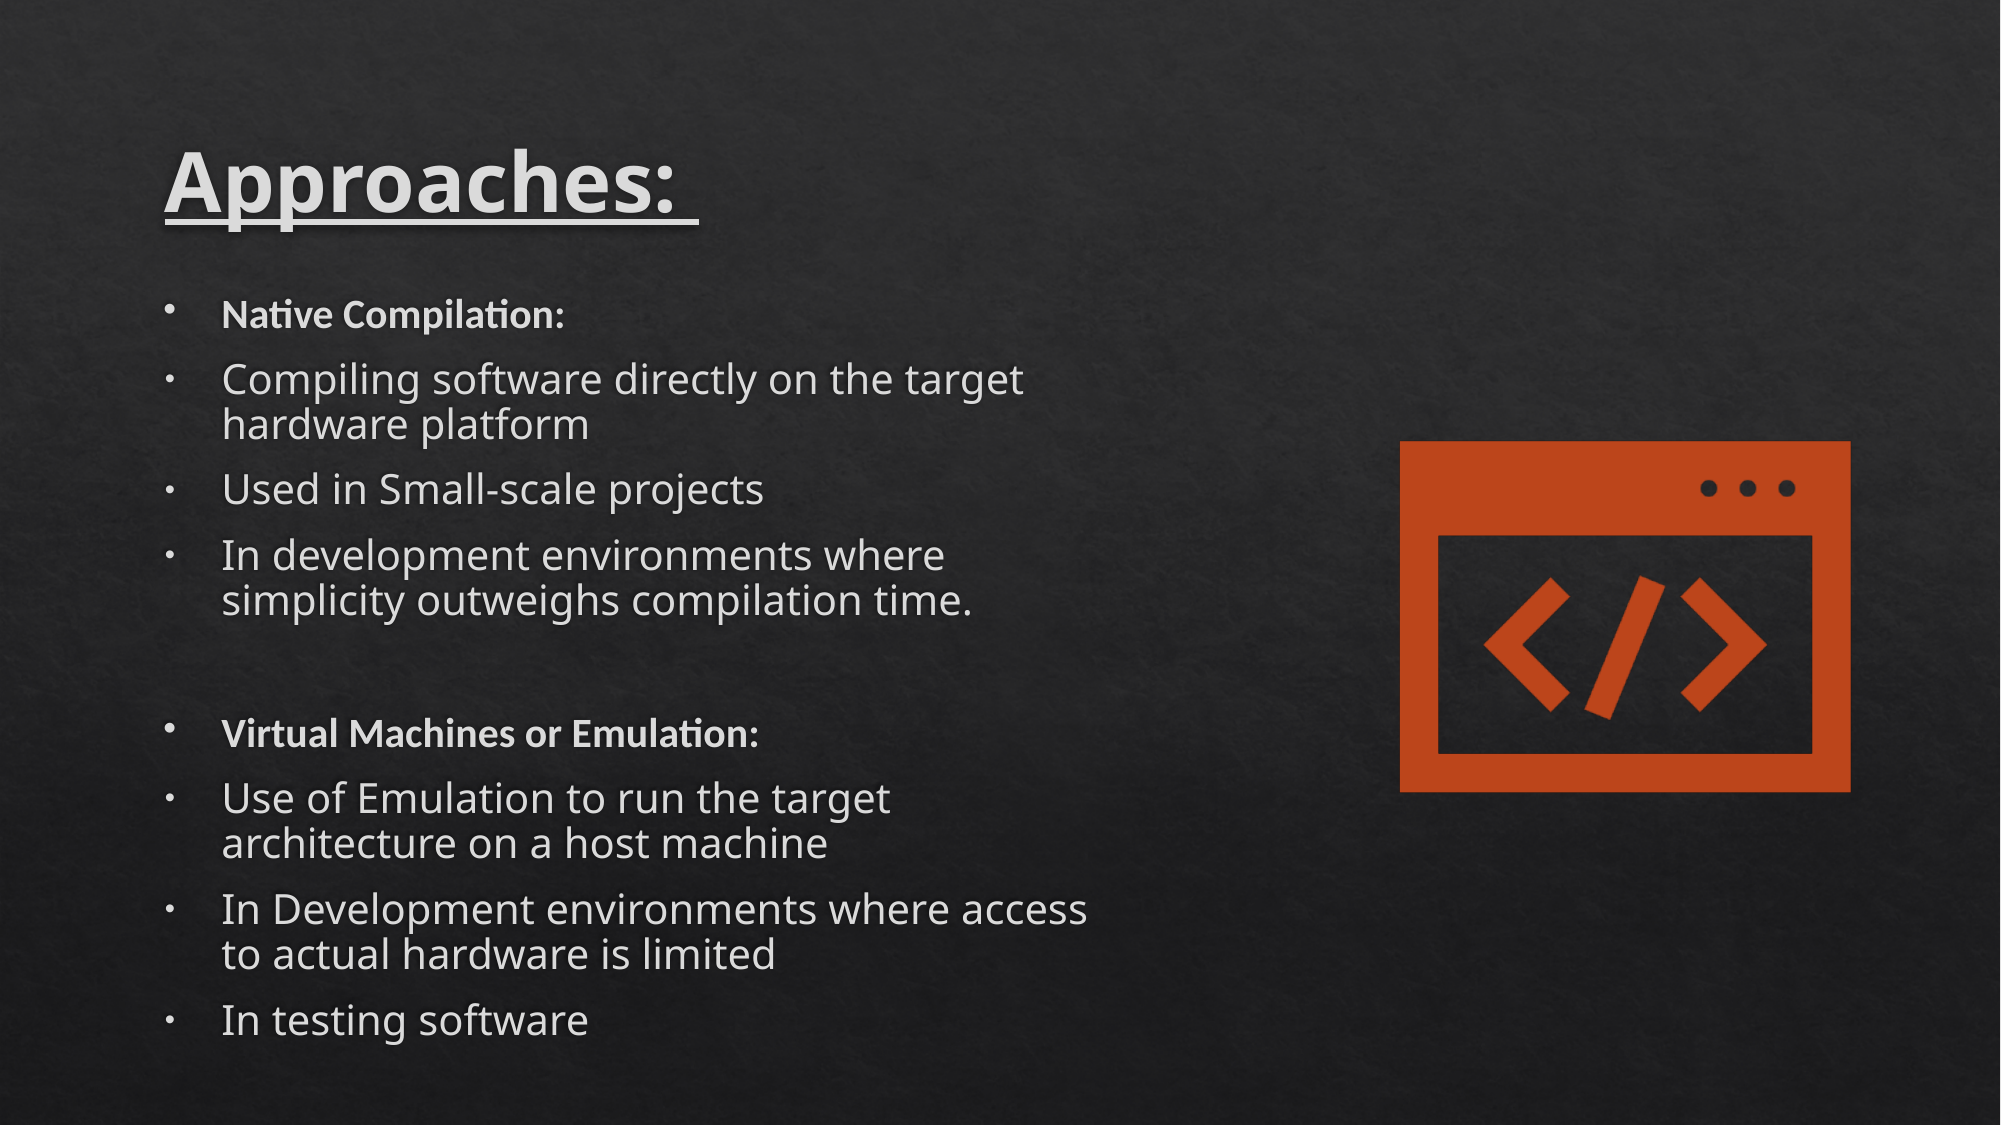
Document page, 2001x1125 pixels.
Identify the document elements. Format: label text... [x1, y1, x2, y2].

list Native Compilation: Compiling software directly on the target hardware platform Used in Small-scale projects In development environments where simplicity outweighs compilation time. Virtual Machines or Emulation: Use of Emulation to run the target architecture on a host machine In Development environments where access to actual hardware is limited In testing software [149, 284, 1118, 1053]
title Approaches: [149, 99, 1849, 260]
picture [1358, 349, 1894, 885]
